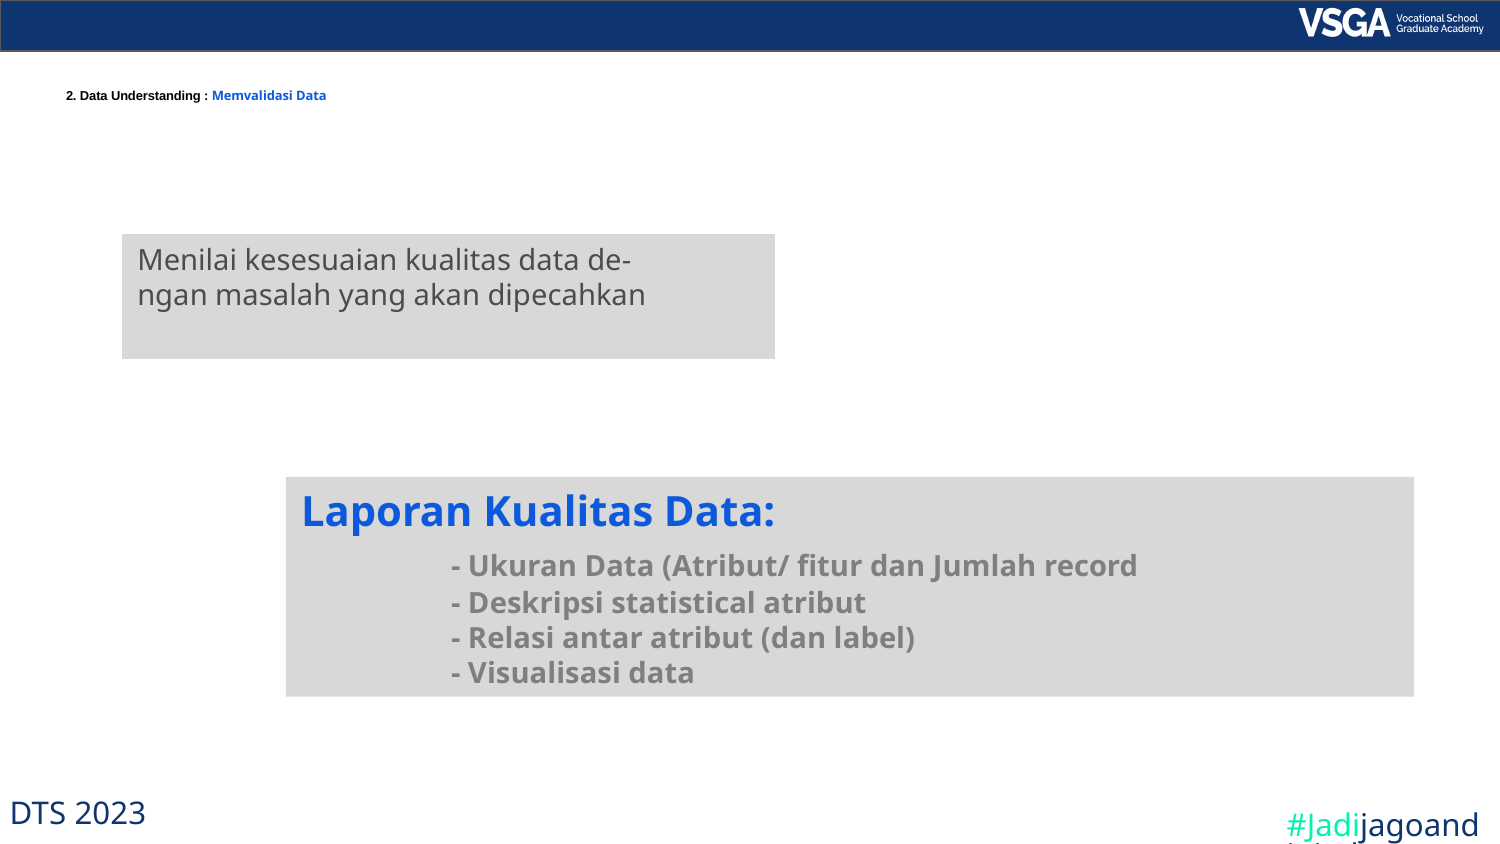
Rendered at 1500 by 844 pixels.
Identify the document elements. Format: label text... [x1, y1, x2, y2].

picture [1284, 0, 1499, 79]
title 2. Data Understanding : Memvalidasi Data [51, 72, 1449, 167]
text_box [0, 0, 1279, 52]
text_box DTS 2023 [0, 785, 608, 818]
text_box Menilai kesesuaian kualitas data de- ngan masalah yang akan dipecahkan [122, 234, 775, 359]
text_box Laporan Kualitas Data: - Ukuran Data (Atribut/ fitur dan Jumlah record - Deskripsi statistical atribut - Relasi antar atribut (dan label) - Visualisasi data [285, 476, 1415, 697]
text_box #Jadijagoandigital [1271, 797, 1500, 830]
